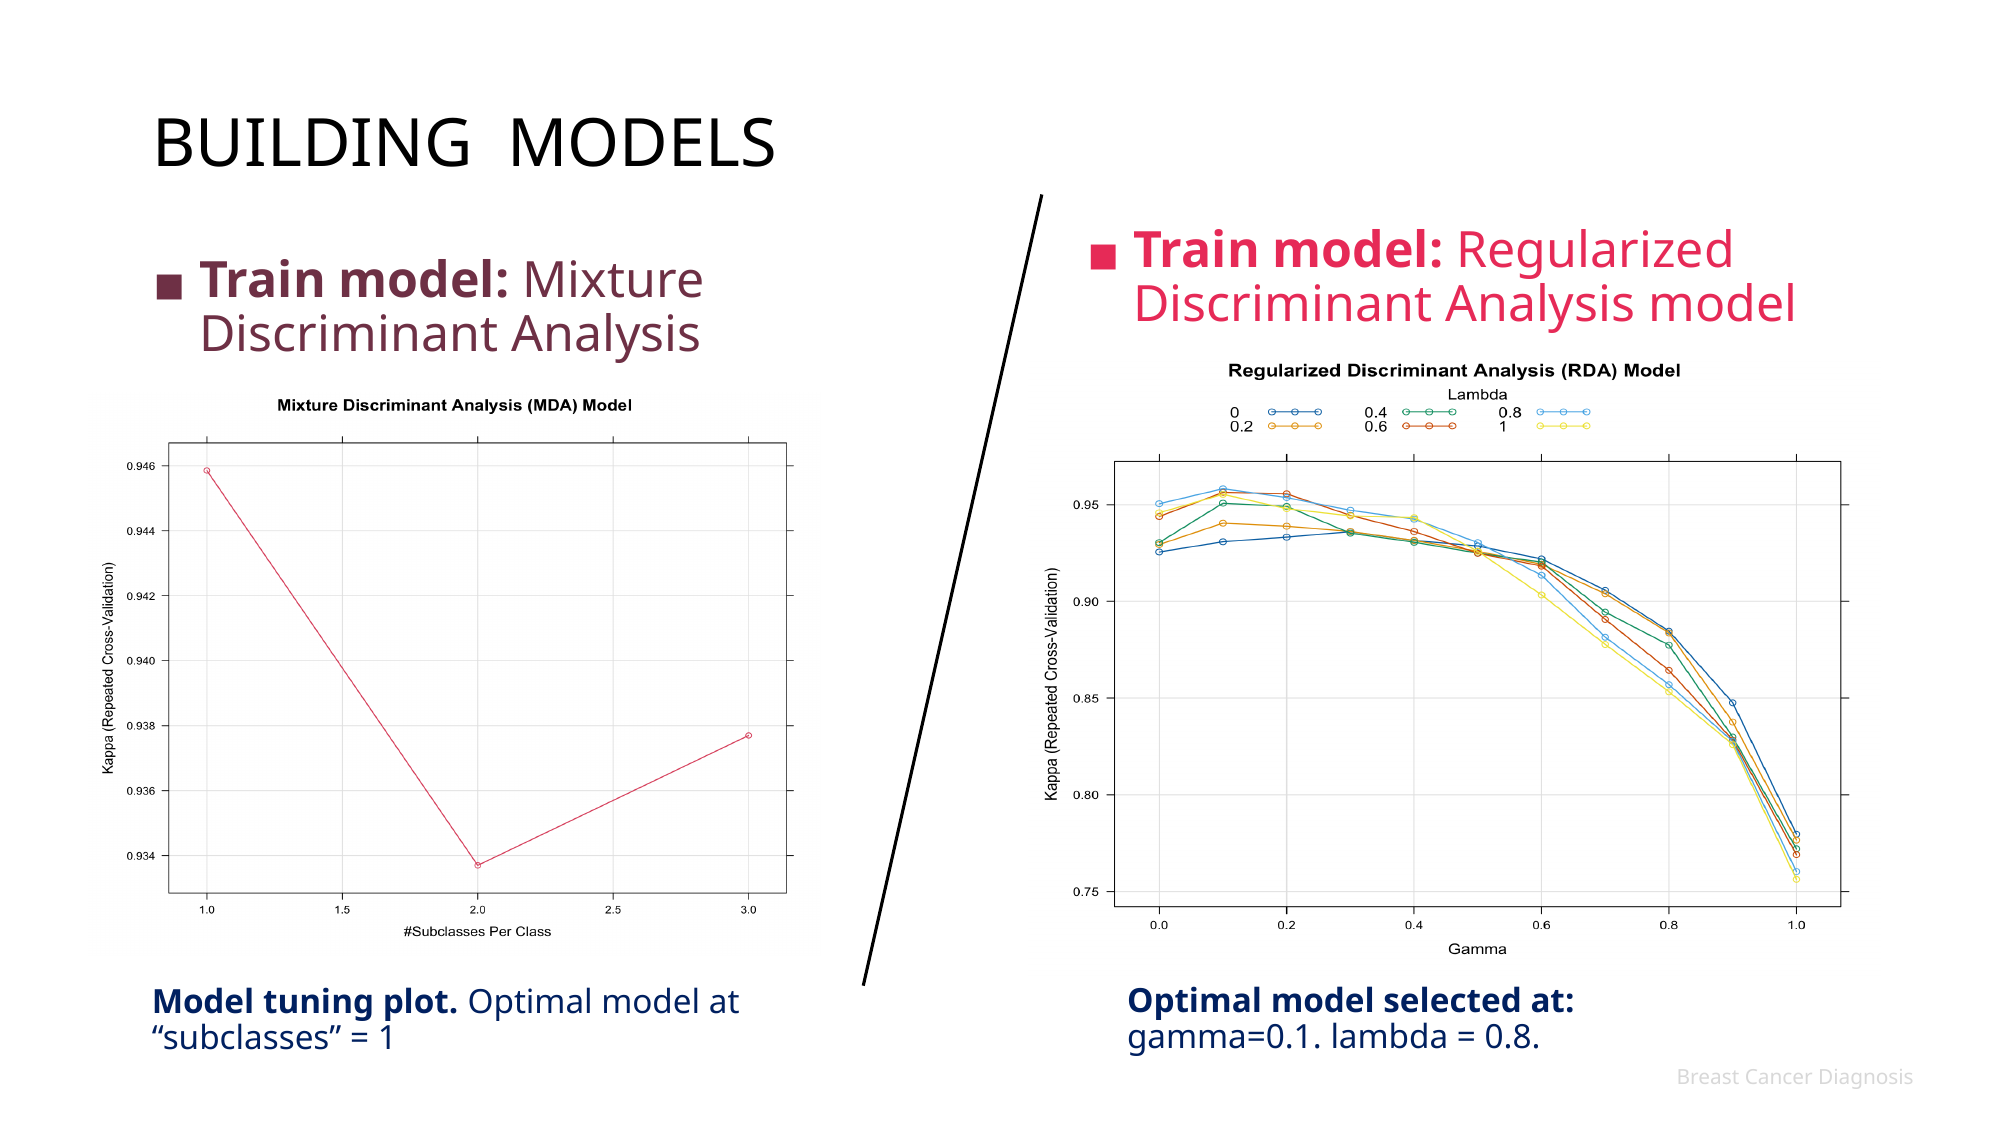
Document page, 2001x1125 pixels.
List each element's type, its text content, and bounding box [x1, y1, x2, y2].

picture [88, 392, 821, 956]
text_box Optimal model selected at: gamma=0.1. lambda = 0.8. [1112, 984, 1661, 1063]
text_box Breast Cancer Diagnosis [1253, 1036, 1929, 1097]
text_box Train model: Mixture Discriminant Analysis [137, 246, 857, 370]
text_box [862, 194, 1042, 986]
text_box BUILDING MODELS [137, 58, 1776, 231]
picture [1028, 356, 1881, 977]
text_box Model tuning plot. Optimal model at “subclasses” = 1 [136, 977, 821, 1065]
text_box Train model: Regularized Discriminant Analysis model [1071, 216, 1942, 340]
